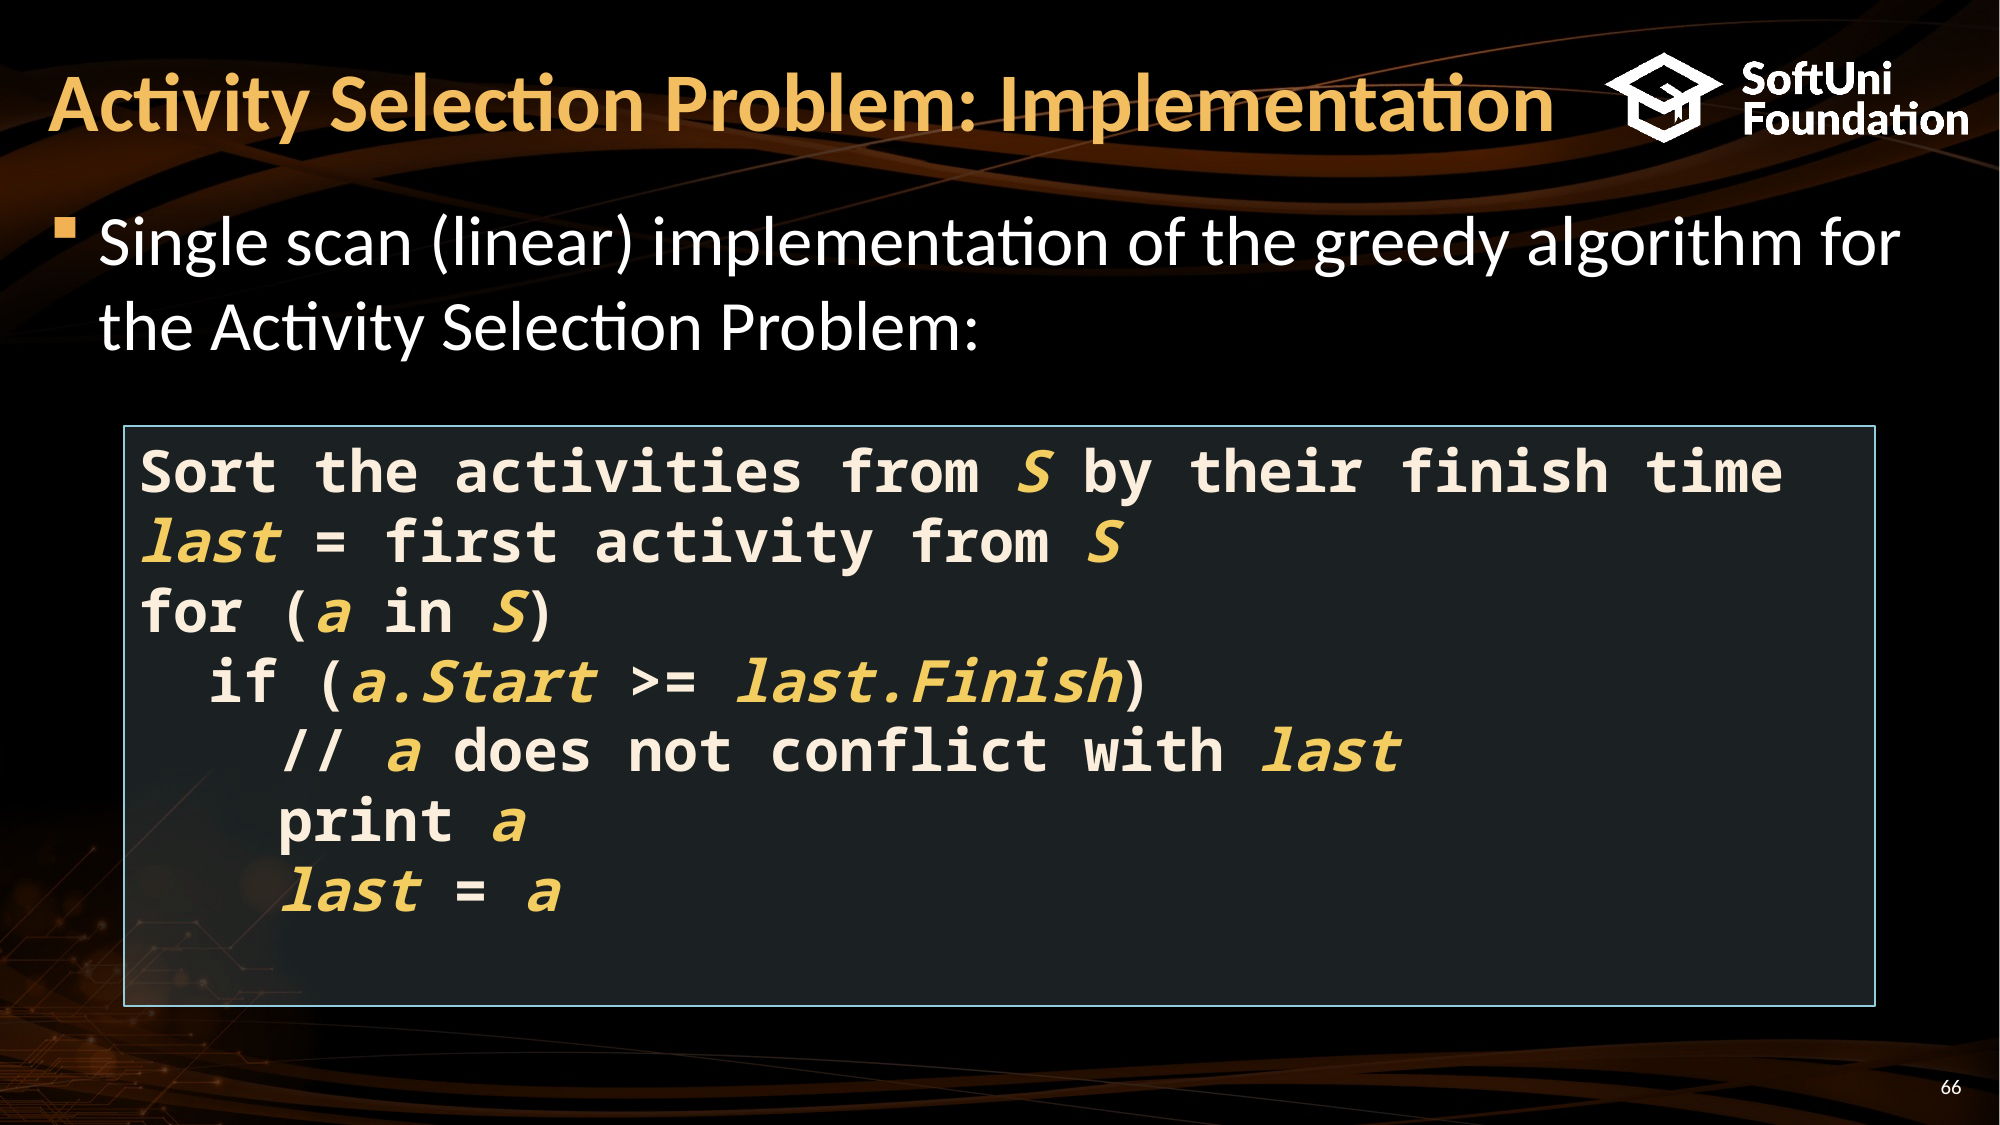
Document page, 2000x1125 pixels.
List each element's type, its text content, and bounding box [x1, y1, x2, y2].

text_box Sort the activities from S by their finish time last = first activity from S for (a in S) if (a.Start >= last.Finish) // a does not conflict with last print a last = a [124, 426, 1875, 1007]
text_box Single scan (linear) implementation of the greedy algorithm for the Activity Selection Problem: [31, 188, 1968, 1103]
text_box Activity Selection Problem: Implementation [30, 6, 1602, 189]
picture [0, 0, 2000, 1125]
